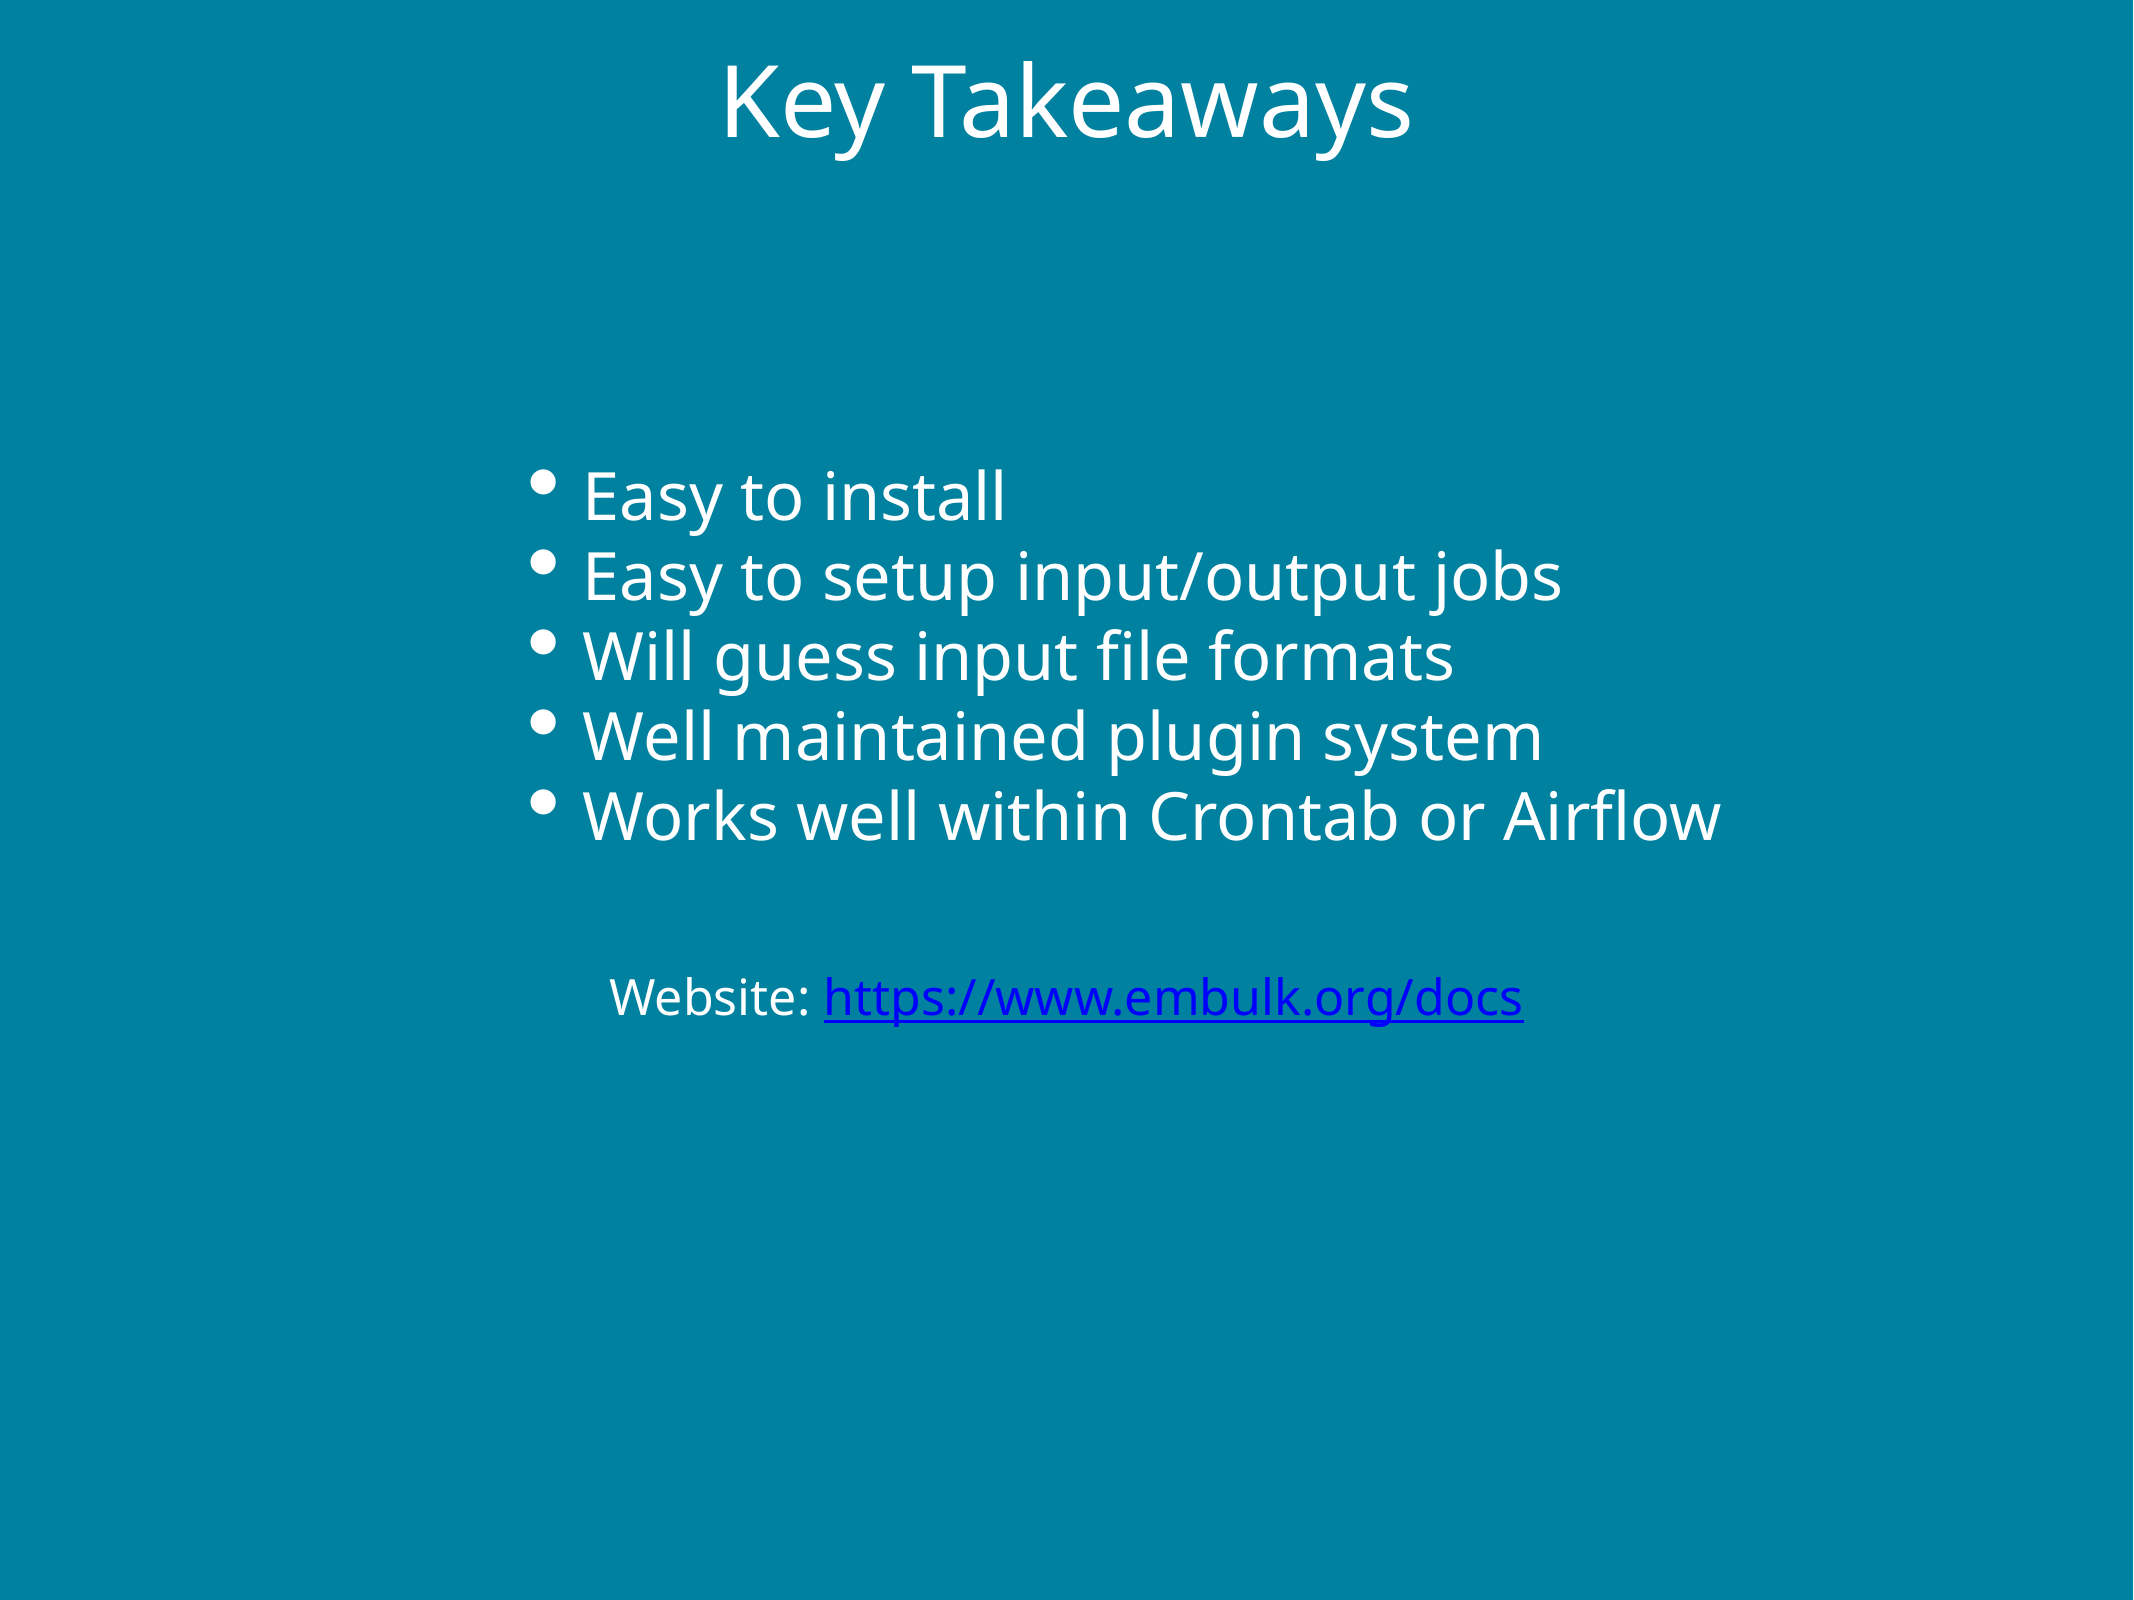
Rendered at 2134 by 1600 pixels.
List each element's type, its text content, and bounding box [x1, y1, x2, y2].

text_box Easy to install Easy to setup input/output jobs Will guess input file formats Well maintained plugin system Works well within Crontab or Airflow [519, 445, 1733, 862]
text_box Key Takeaways [709, 29, 1424, 167]
text_box Website: https://www.embulk.org/docs [600, 957, 1533, 1043]
